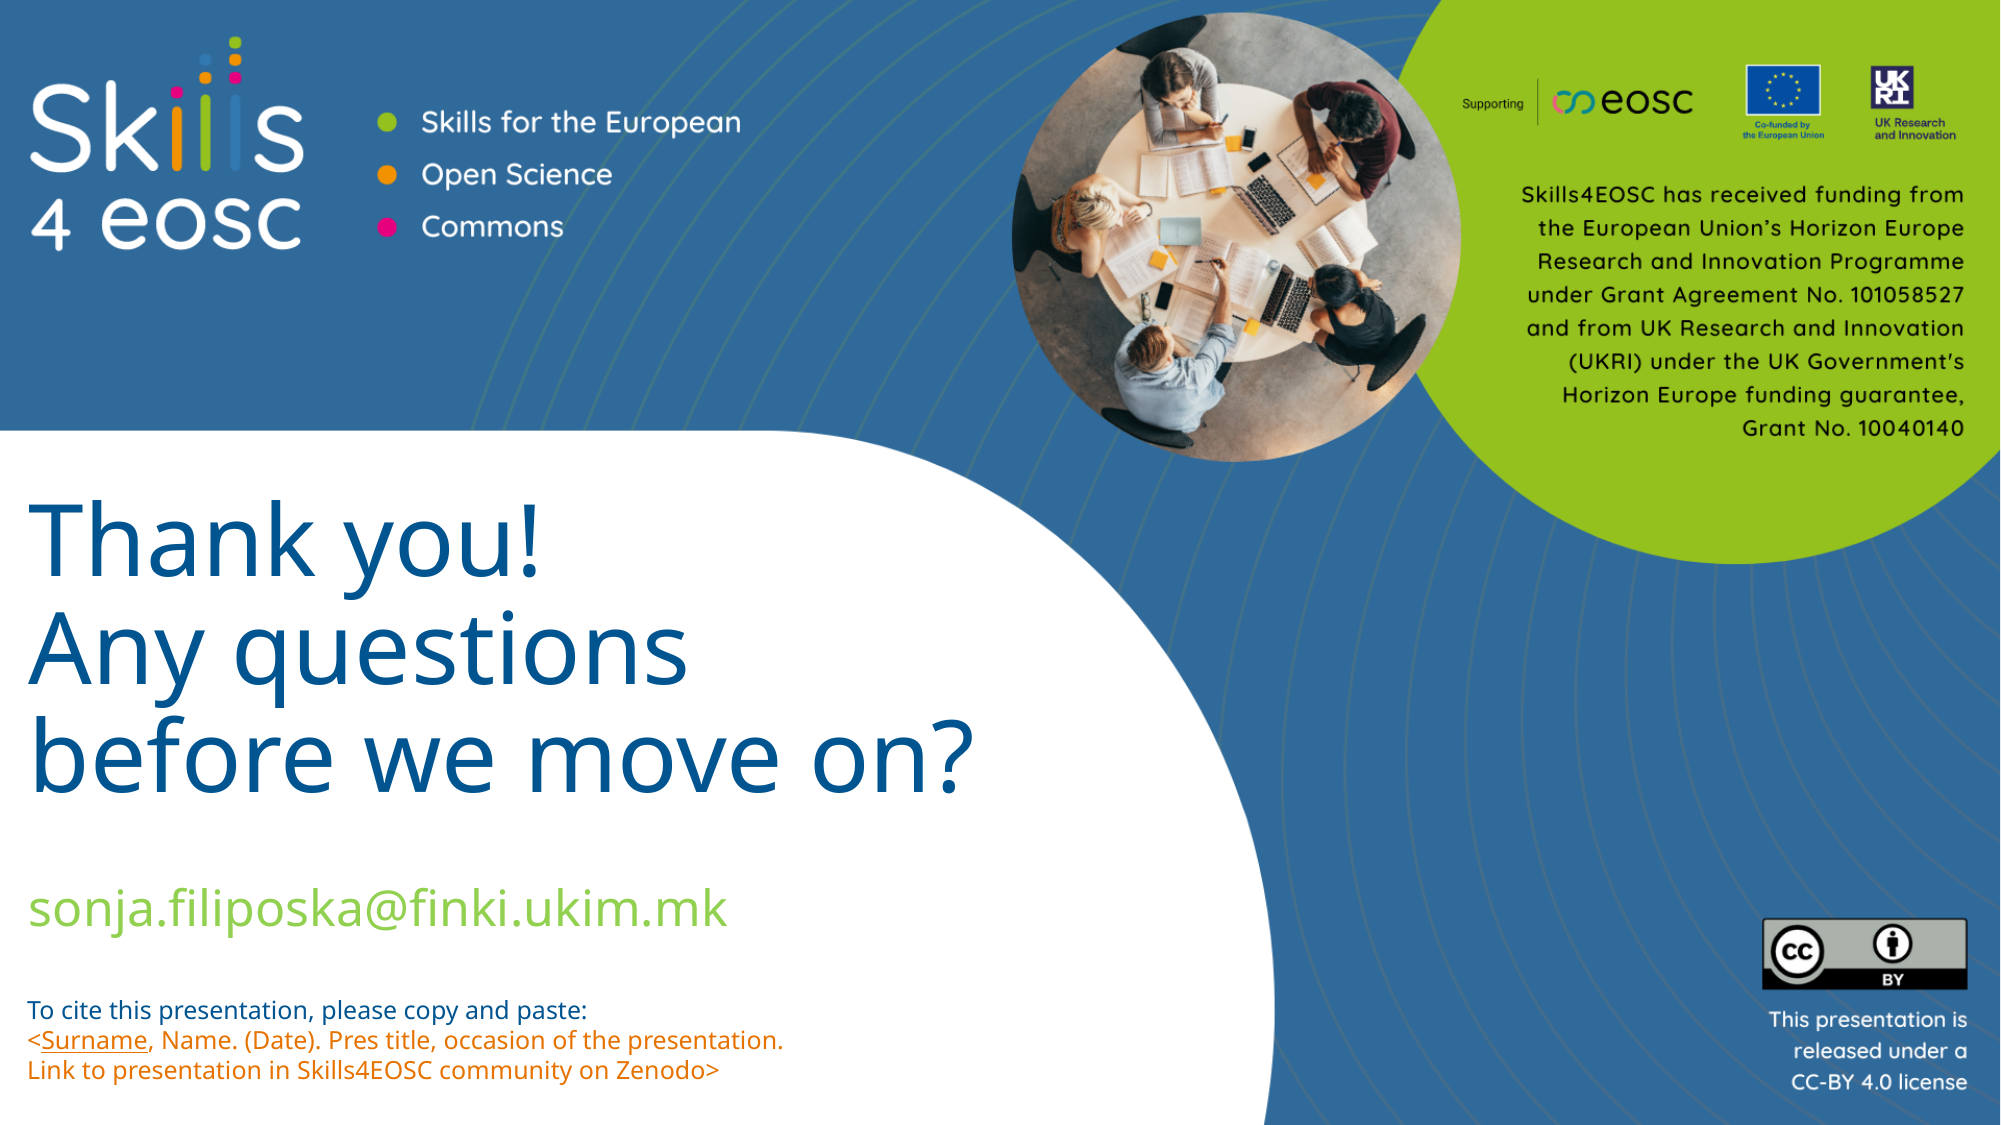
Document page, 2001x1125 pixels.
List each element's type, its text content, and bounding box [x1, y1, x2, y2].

picture [0, 0, 2001, 1125]
text_box To cite this presentation, please copy and paste: <Surname, Name. (Date). Pres title, occasion of the presentation. Link to presentation in Skills4EOSC community on Zenodo> [12, 987, 1125, 1092]
list sonja.filiposka@finki.ukim.mk [13, 795, 1024, 987]
title Thank you! Any questions before we move on? [13, 482, 1024, 776]
